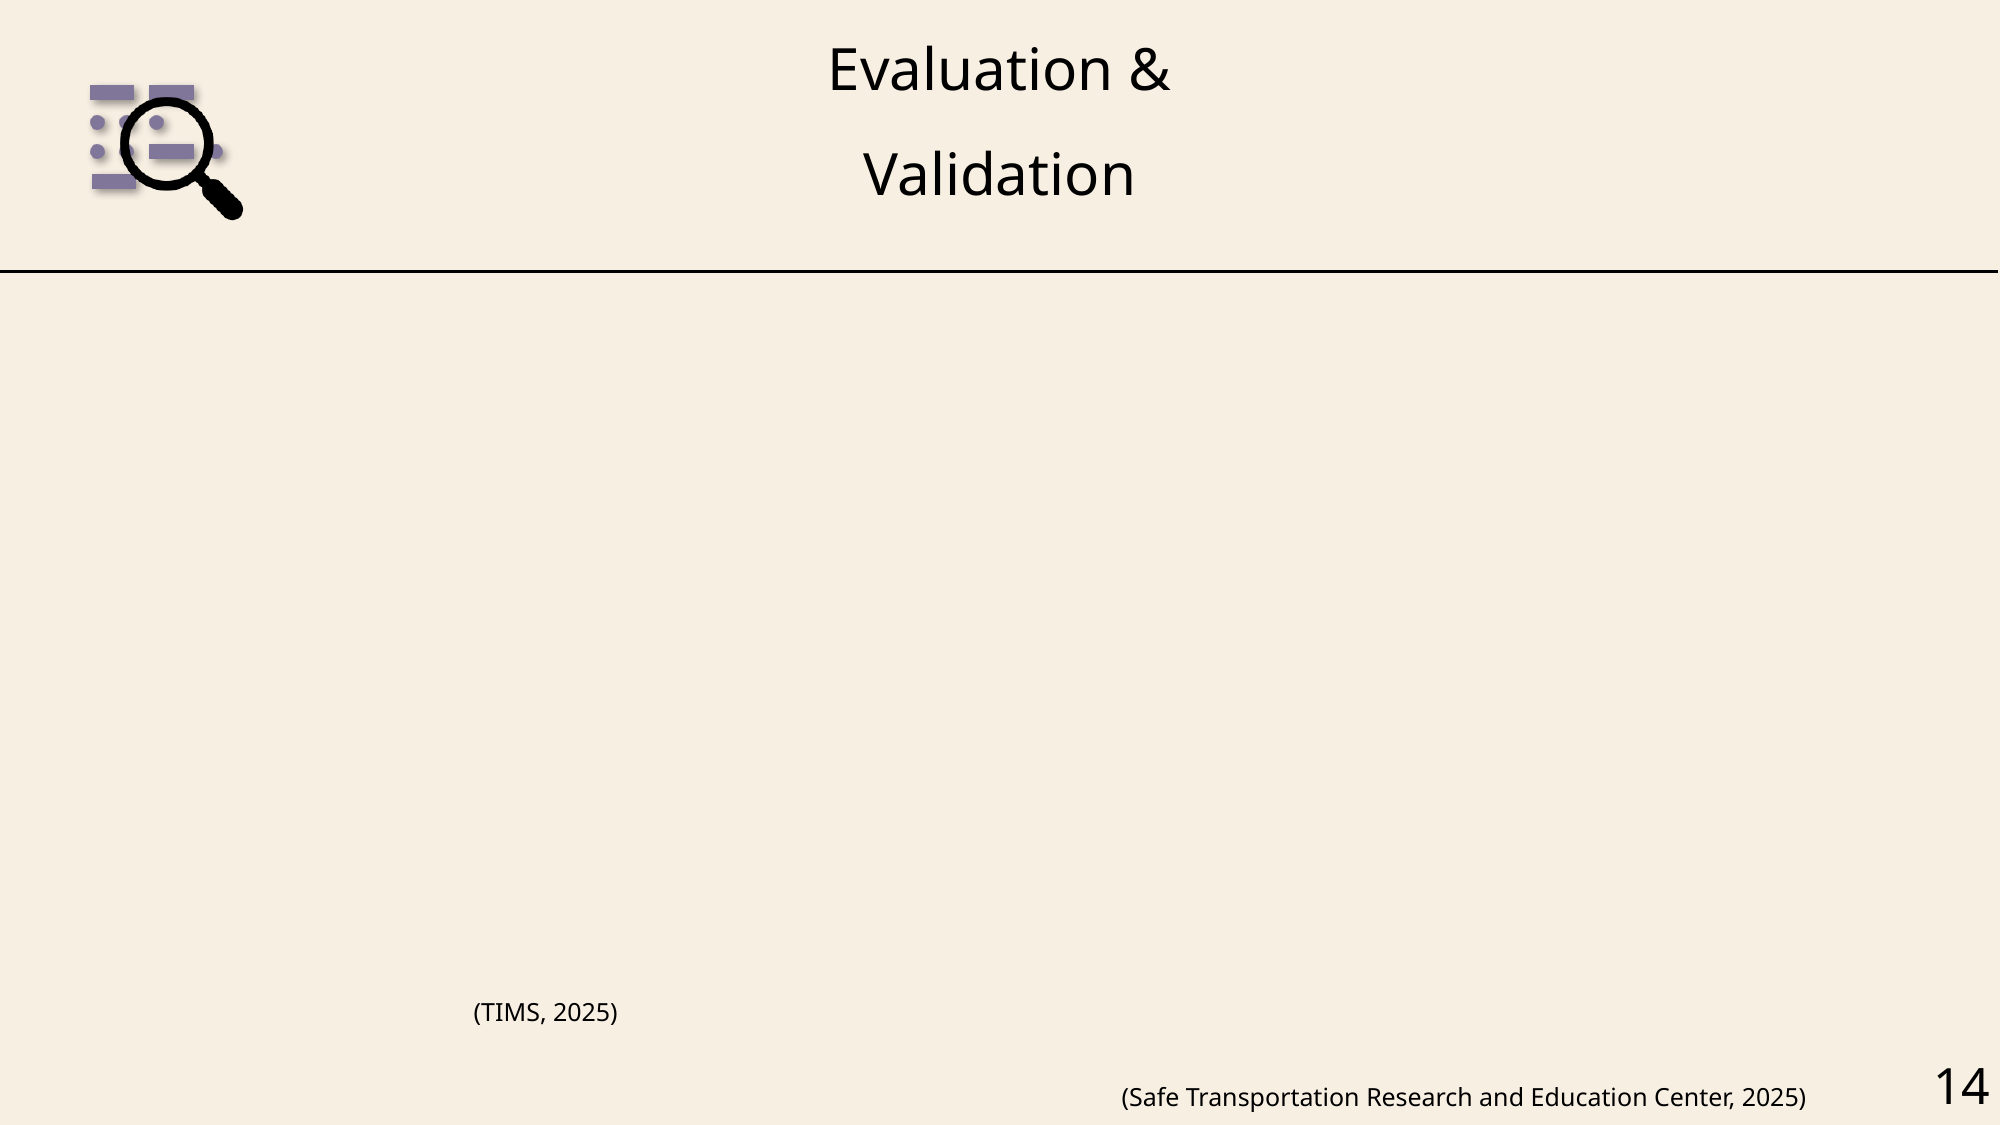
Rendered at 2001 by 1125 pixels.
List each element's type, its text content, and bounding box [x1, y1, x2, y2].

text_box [67, 48, 256, 234]
slide_number 14 [1923, 1052, 2000, 1125]
text_box (Safe Transportation Research and Education Center, 2025) [1106, 1074, 1855, 1119]
text_box Evaluation & Validation [202, 13, 1797, 215]
text_box (TIMS, 2025) [458, 988, 645, 1034]
